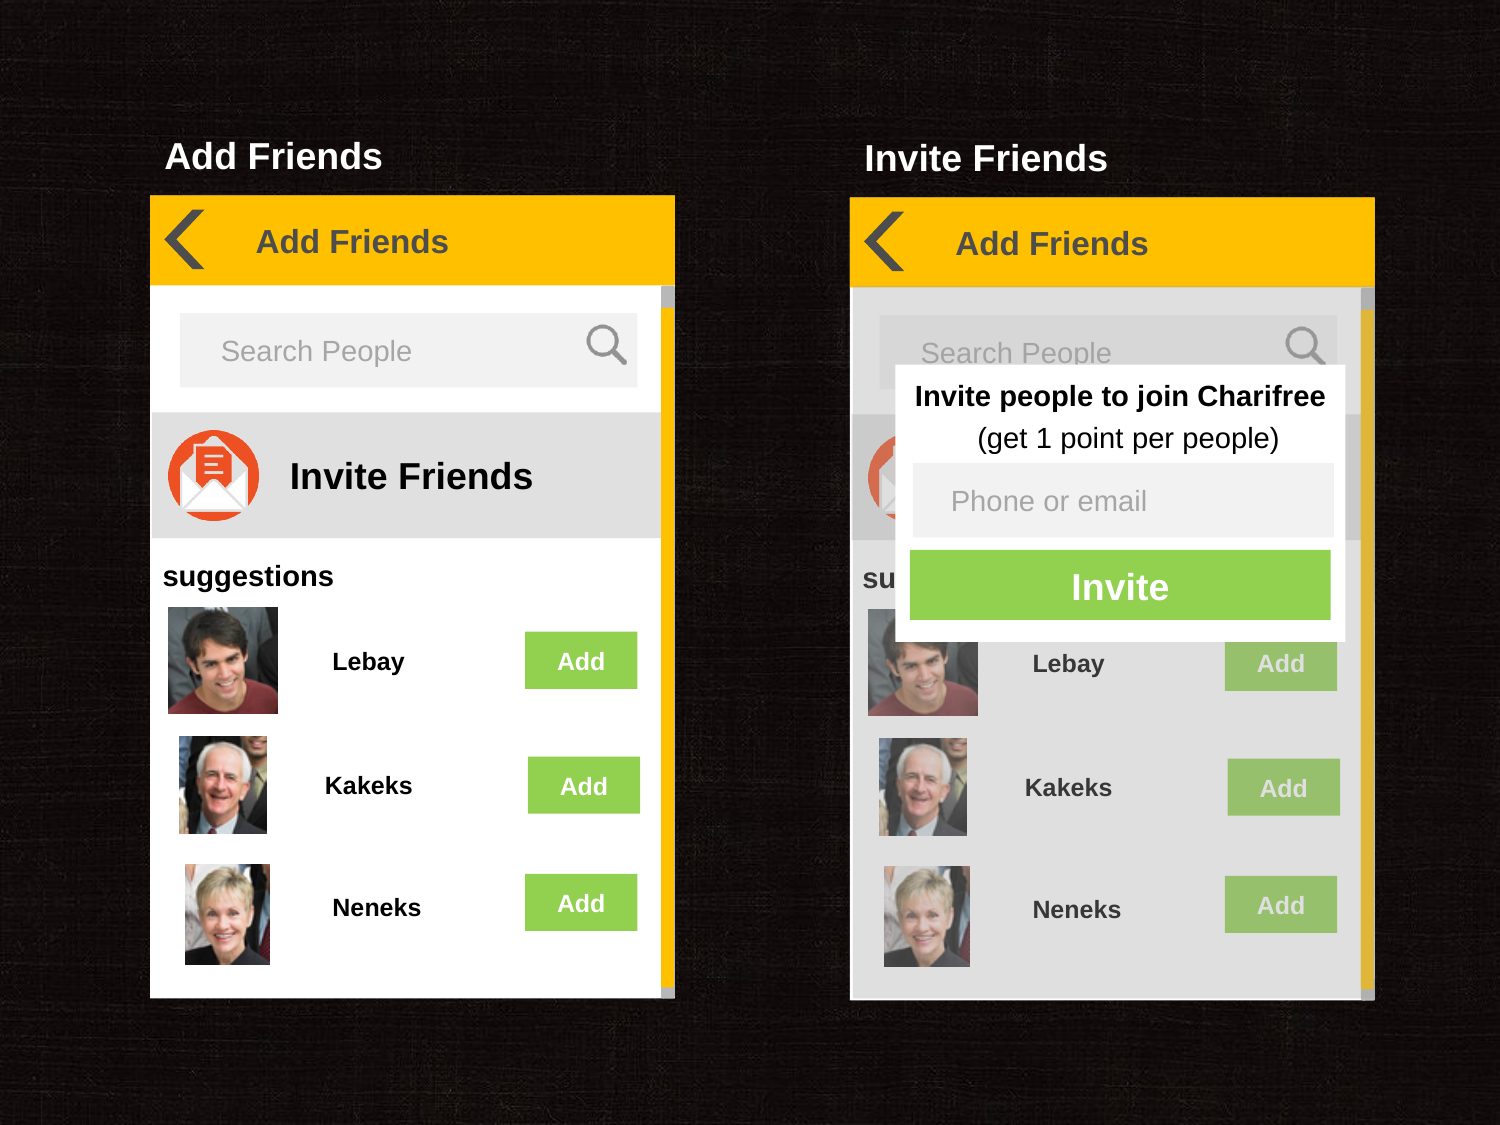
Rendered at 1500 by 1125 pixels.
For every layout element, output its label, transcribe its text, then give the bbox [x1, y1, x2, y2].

text_box Phone or email [962, 475, 1163, 525]
text_box Search People [206, 325, 428, 375]
text_box [862, 209, 907, 274]
text_box [150, 410, 658, 540]
text_box (get 1 point per people) [962, 411, 1300, 462]
text_box Invite Friends [274, 444, 588, 505]
text_box suggestions [147, 549, 350, 600]
text_box [848, 602, 1360, 1003]
text_box Kakeks [310, 762, 428, 808]
text_box [658, 305, 676, 990]
text_box Add Friends [940, 214, 1165, 270]
text_box Add [523, 872, 640, 933]
text_box [151, 849, 658, 979]
text_box Invite Friends [849, 126, 1124, 187]
text_box Invite [908, 548, 1333, 622]
text_box [148, 600, 661, 1001]
text_box [851, 283, 1377, 1001]
text_box [151, 728, 658, 849]
text_box Add [523, 630, 640, 691]
text_box [162, 207, 207, 272]
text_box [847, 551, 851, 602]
text_box [148, 193, 677, 288]
text_box Invite people to join Charifree [899, 369, 1359, 420]
text_box Neneks [317, 884, 437, 929]
text_box Add [526, 755, 642, 816]
text_box [148, 288, 658, 598]
text_box [1339, 362, 1347, 369]
text_box [658, 283, 678, 1001]
text_box [178, 311, 640, 389]
text_box [893, 362, 1269, 435]
text_box [911, 461, 1336, 539]
text_box Lebay [317, 638, 421, 683]
text_box Add Friends [240, 212, 465, 268]
text_box [151, 598, 658, 728]
text_box Add Friends [149, 124, 399, 185]
text_box [893, 420, 1347, 644]
text_box [848, 195, 1377, 290]
picture [0, 0, 1500, 1125]
